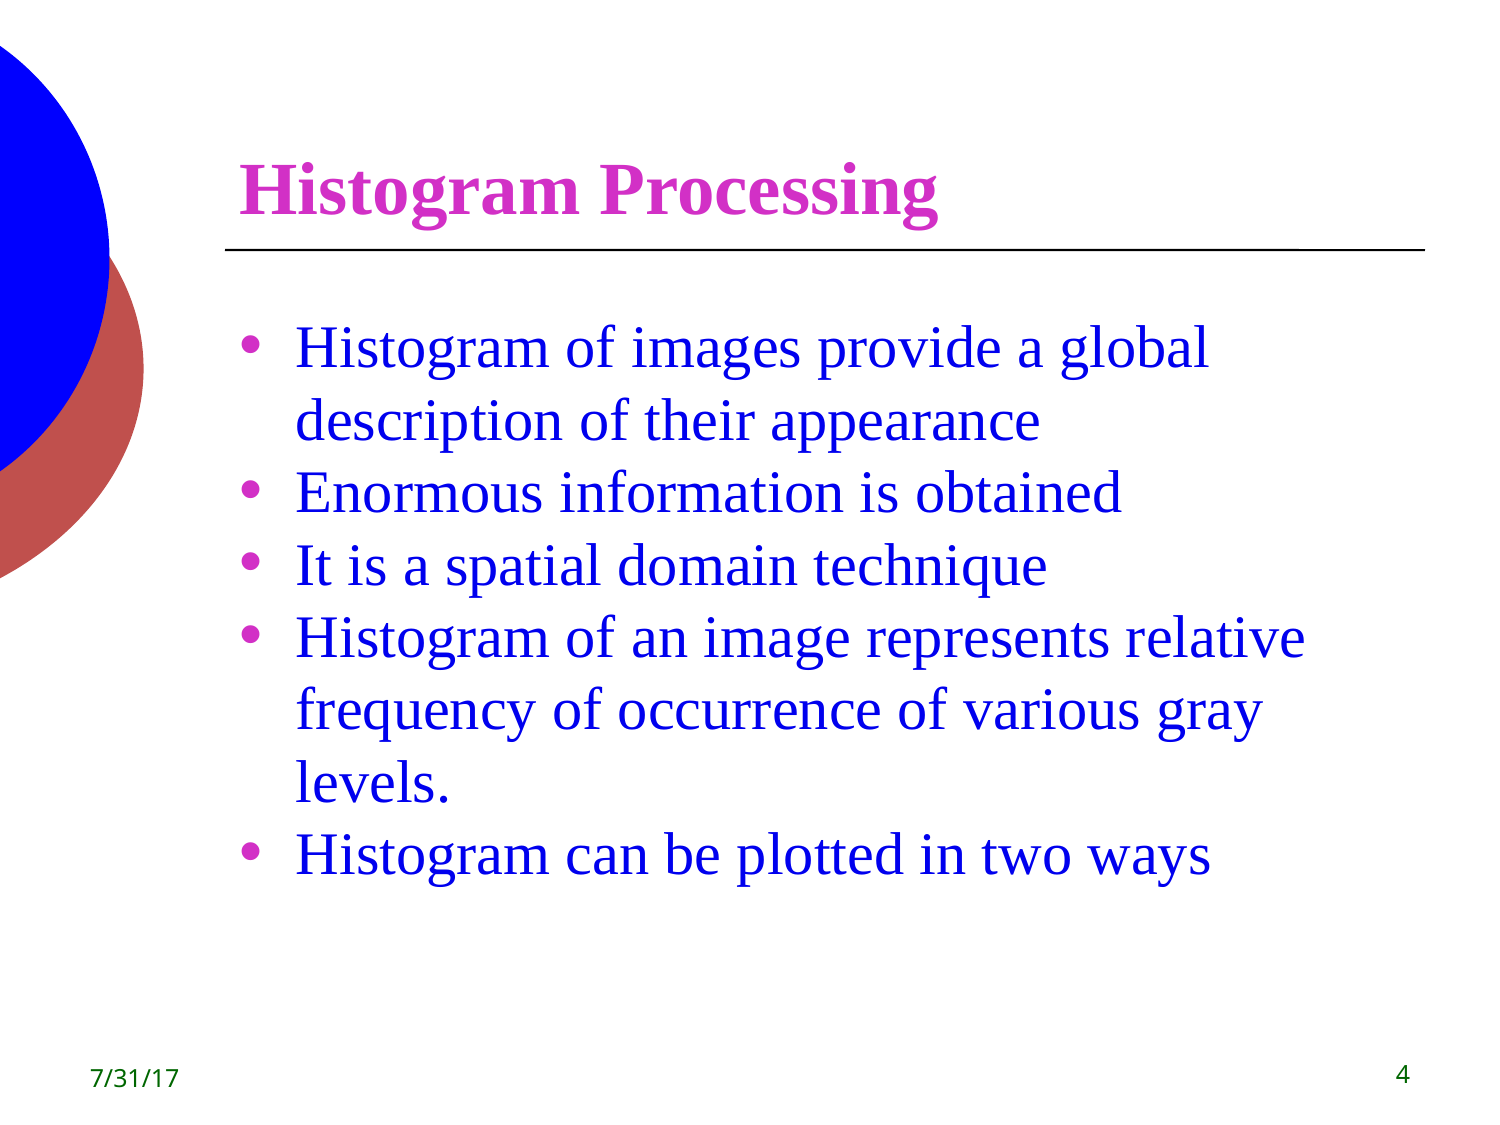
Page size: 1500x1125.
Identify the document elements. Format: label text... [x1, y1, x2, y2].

text_box 7/31/17 [74, 1025, 425, 1100]
text_box Histogram Processing [224, 49, 1425, 237]
text_box Histogram of images provide a global description of their appearance Enormous information is obtained It is a spatial domain technique Histogram of an image represents relative frequency of occurrence of various gray levels. Histogram can be plotted in two ways [224, 299, 1425, 975]
text_box <number> [1074, 1025, 1425, 1100]
